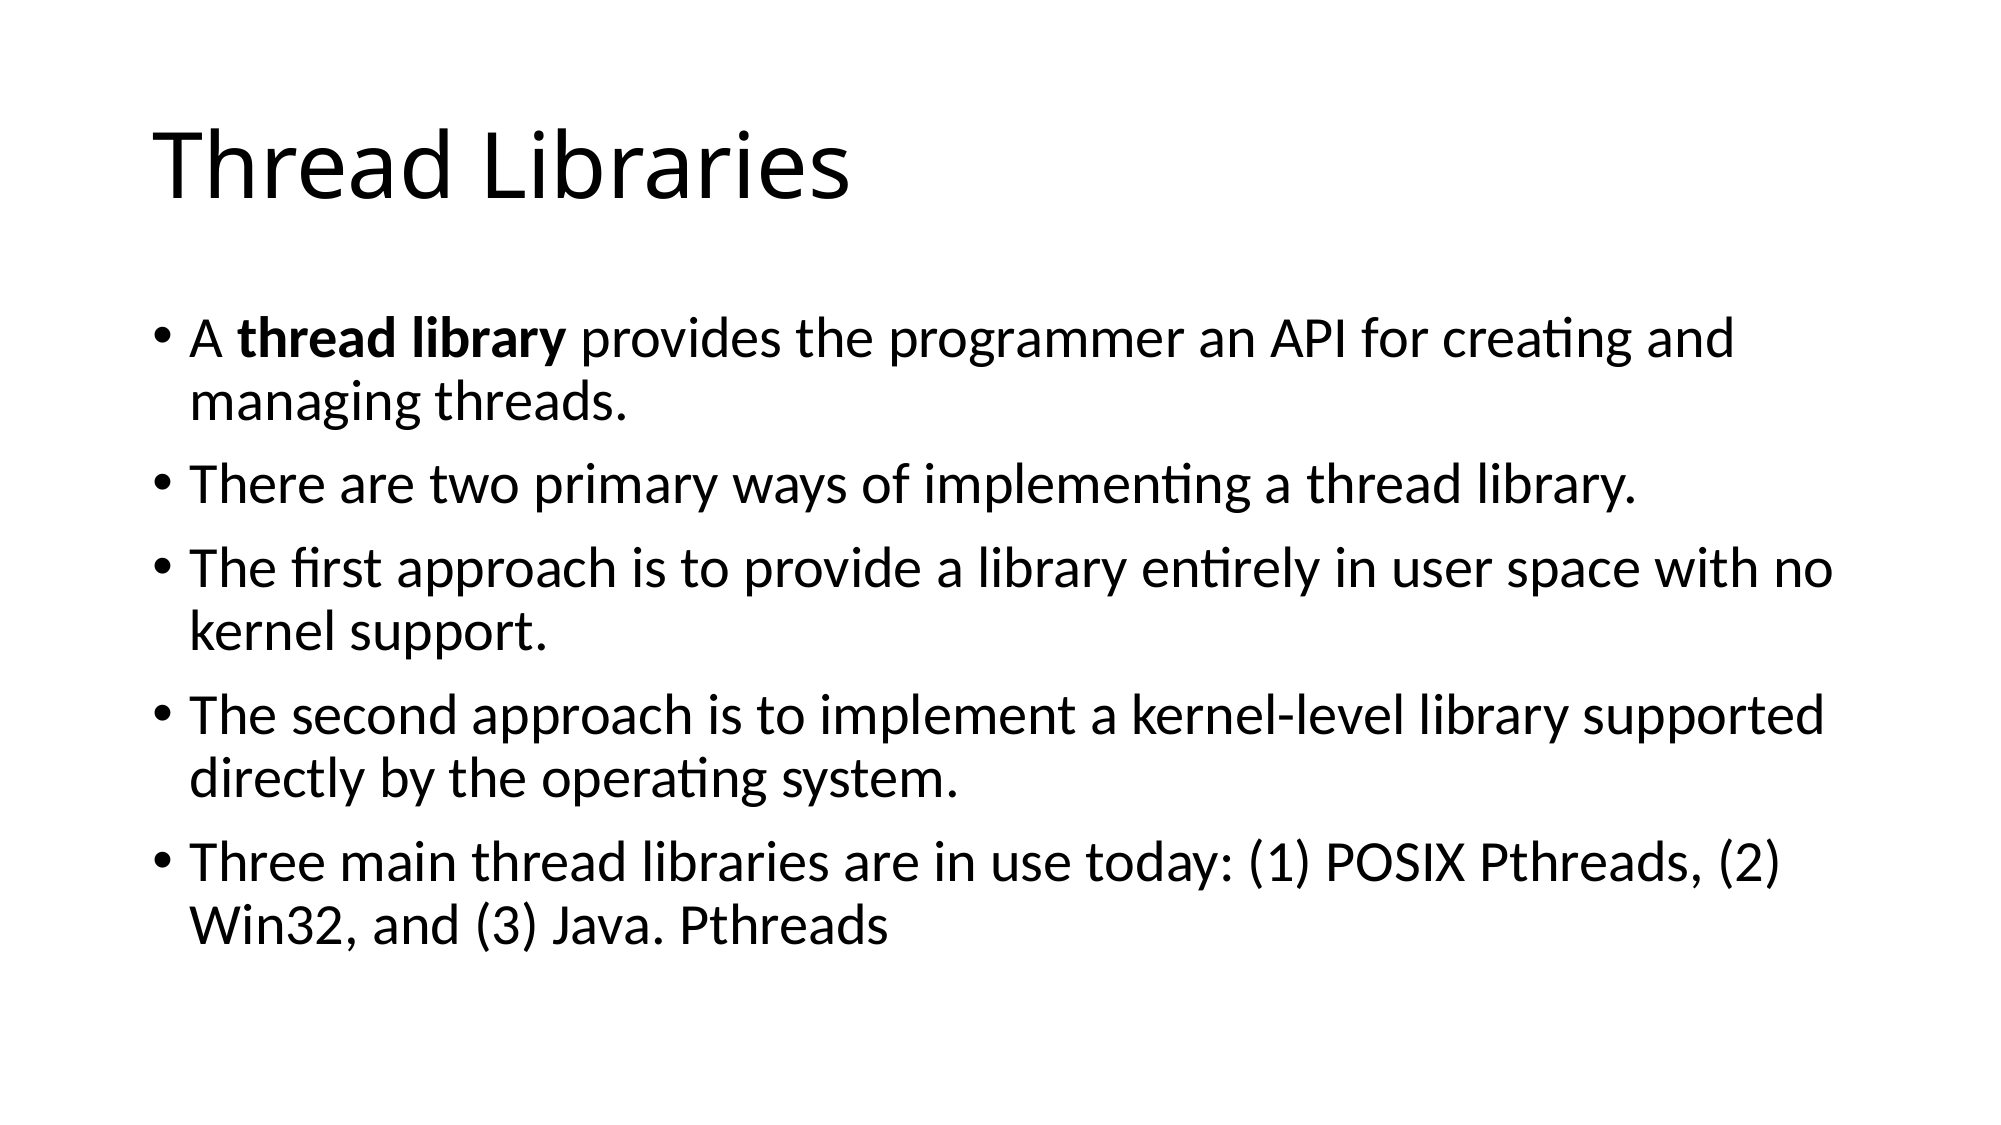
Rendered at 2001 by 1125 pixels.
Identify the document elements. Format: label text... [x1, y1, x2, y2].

list A thread library provides the programmer an API for creating and managing threads. There are two primary ways of implementing a thread library. The first approach is to provide a library entirely in user space with no kernel support. The second approach is to implement a kernel-level library supported directly by the operating system. Three main thread libraries are in use today: (1) POSIX Pthreads, (2) Win32, and (3) Java. Pthreads [137, 299, 1863, 1014]
title Thread Libraries [137, 59, 1863, 278]
